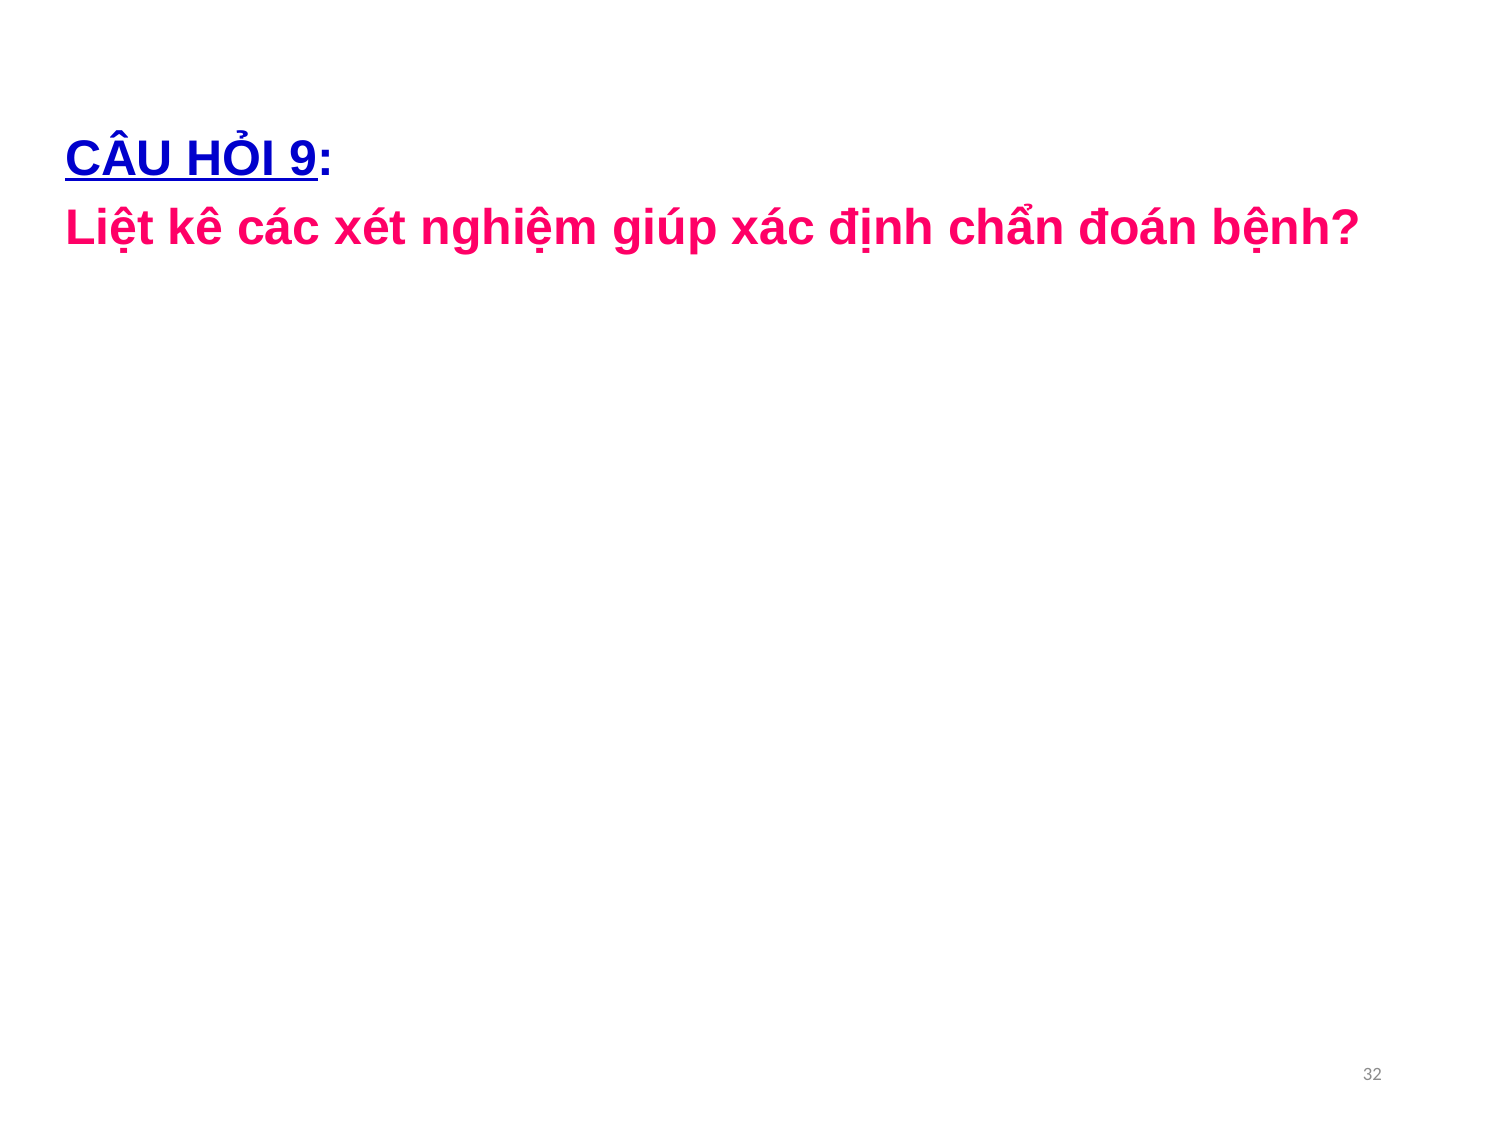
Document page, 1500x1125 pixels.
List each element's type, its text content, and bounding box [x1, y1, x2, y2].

list CÂU HỎI 9: Liệt kê các xét nghiệm giúp xác định chẩn đoán bệnh? [50, 124, 1425, 1067]
slide_number 32 [1059, 1042, 1397, 1103]
